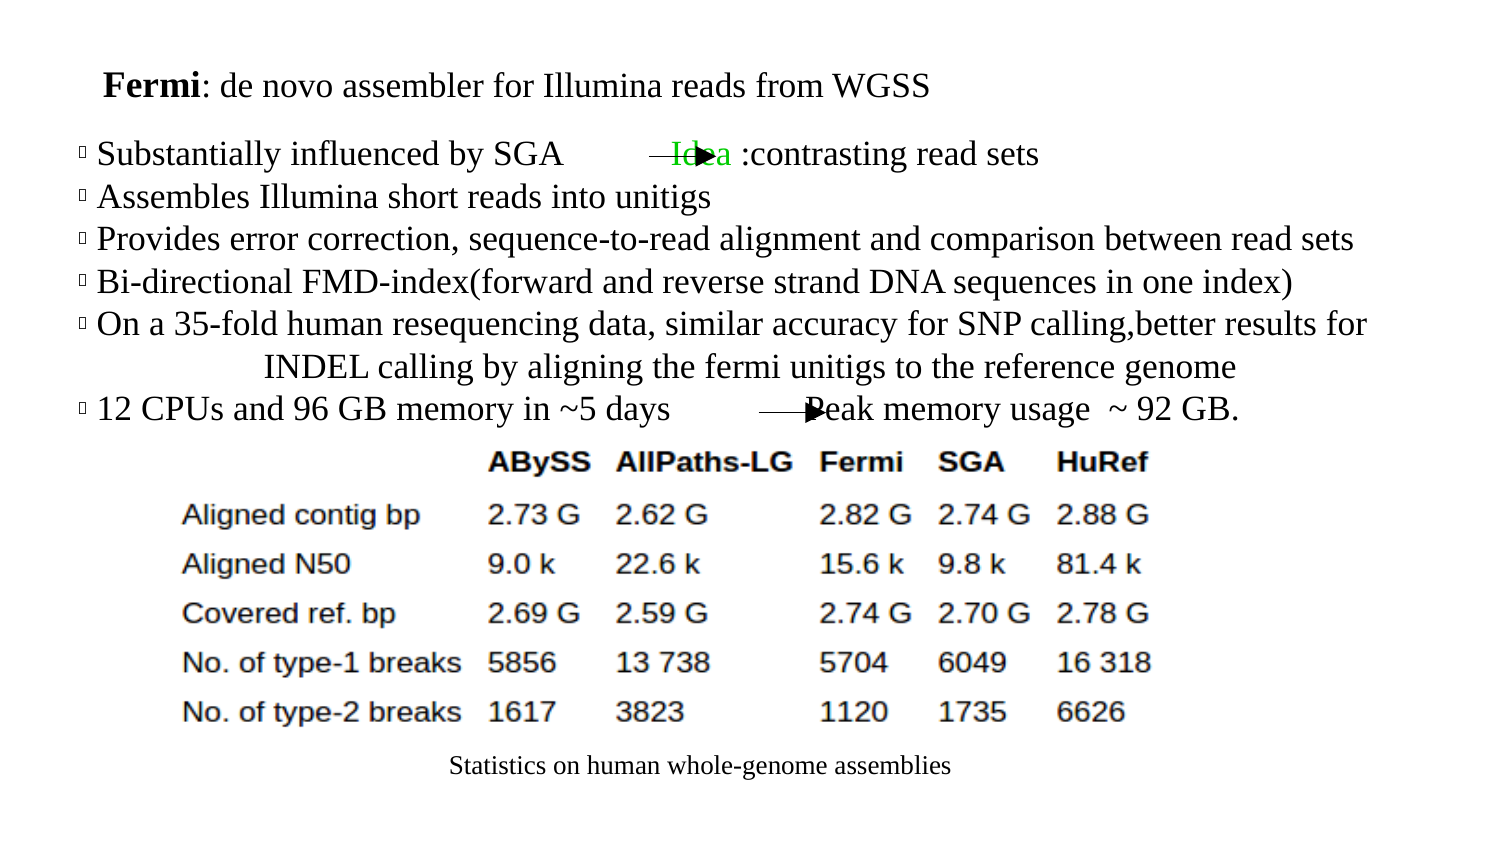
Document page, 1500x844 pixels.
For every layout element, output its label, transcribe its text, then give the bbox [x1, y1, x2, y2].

text_box Statistics on human whole-genome assemblies [438, 742, 1224, 783]
picture [172, 438, 1169, 739]
text_box Fermi: de novo assembler for Illumina reads from WGSS [92, 54, 1249, 108]
text_box Substantially influenced by SGA Idea :contrasting read sets Assembles Illumina short reads into unitigs Provides error correction, sequence-to-read alignment and comparison between read sets Bi-directional FMD-index(forward and reverse strand DNA sequences in one index) On a 35-fold human resequencing data, similar accuracy for SNP calling,better results for INDEL calling by aligning the fermi unitigs to the reference genome 12 CPUs and 96 GB memory in ~5 days Peak memory usage ~ 92 GB. [67, 125, 1468, 493]
